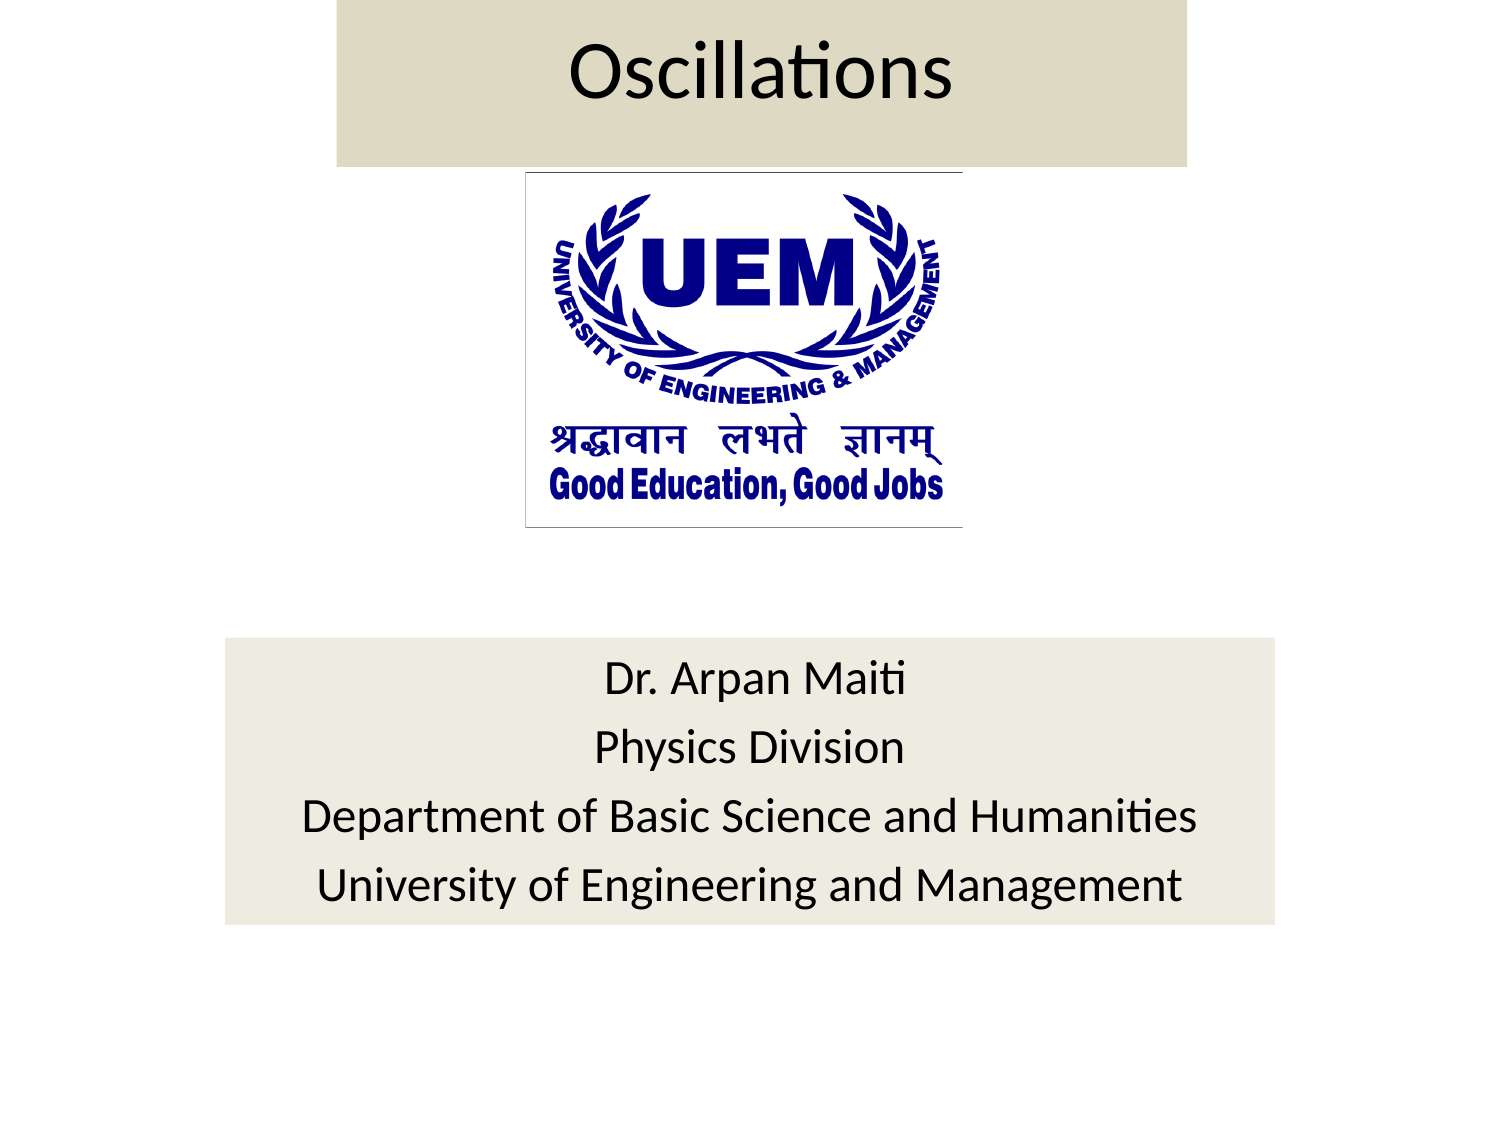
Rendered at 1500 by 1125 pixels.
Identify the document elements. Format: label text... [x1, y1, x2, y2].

subtitle Dr. Arpan Maiti Physics Division Department of Basic Science and Humanities University of Engineering and Management [225, 637, 1275, 925]
picture [525, 172, 963, 528]
title Oscillations [336, 0, 1188, 167]
